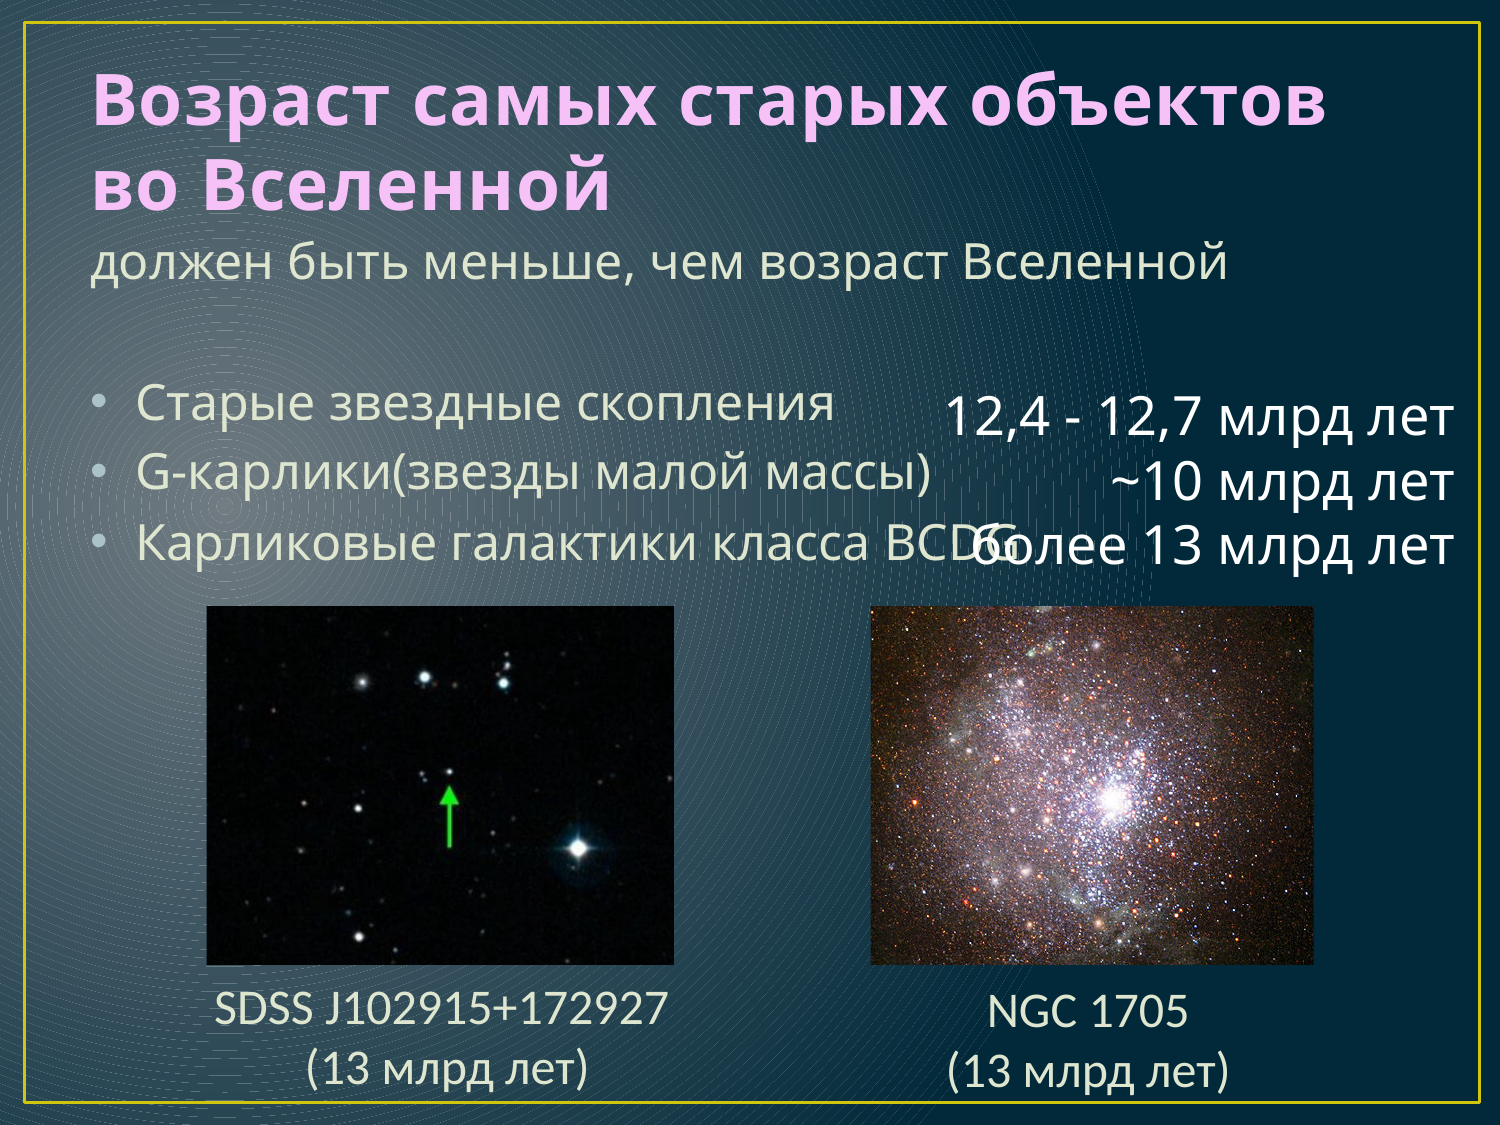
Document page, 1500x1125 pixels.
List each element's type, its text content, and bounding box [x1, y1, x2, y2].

text_box NGC 1705 (13 млрд лет) [930, 976, 1246, 1105]
picture [870, 605, 1313, 965]
list должен быть меньше, чем возраст Вселенной Старые звездные скопления G-карлики(звезды малой массы) Карликовые галактики класса BCDG [75, 222, 1425, 665]
text_box 12,4 - 12,7 млрд лет ~10 млрд лет более 13 млрд лет [903, 373, 1471, 584]
picture [206, 605, 675, 965]
title Возраст самых старых объектов во Вселенной [75, 45, 1425, 222]
text_box SDSS J102915+172927 (13 млрд лет) [199, 967, 696, 1103]
